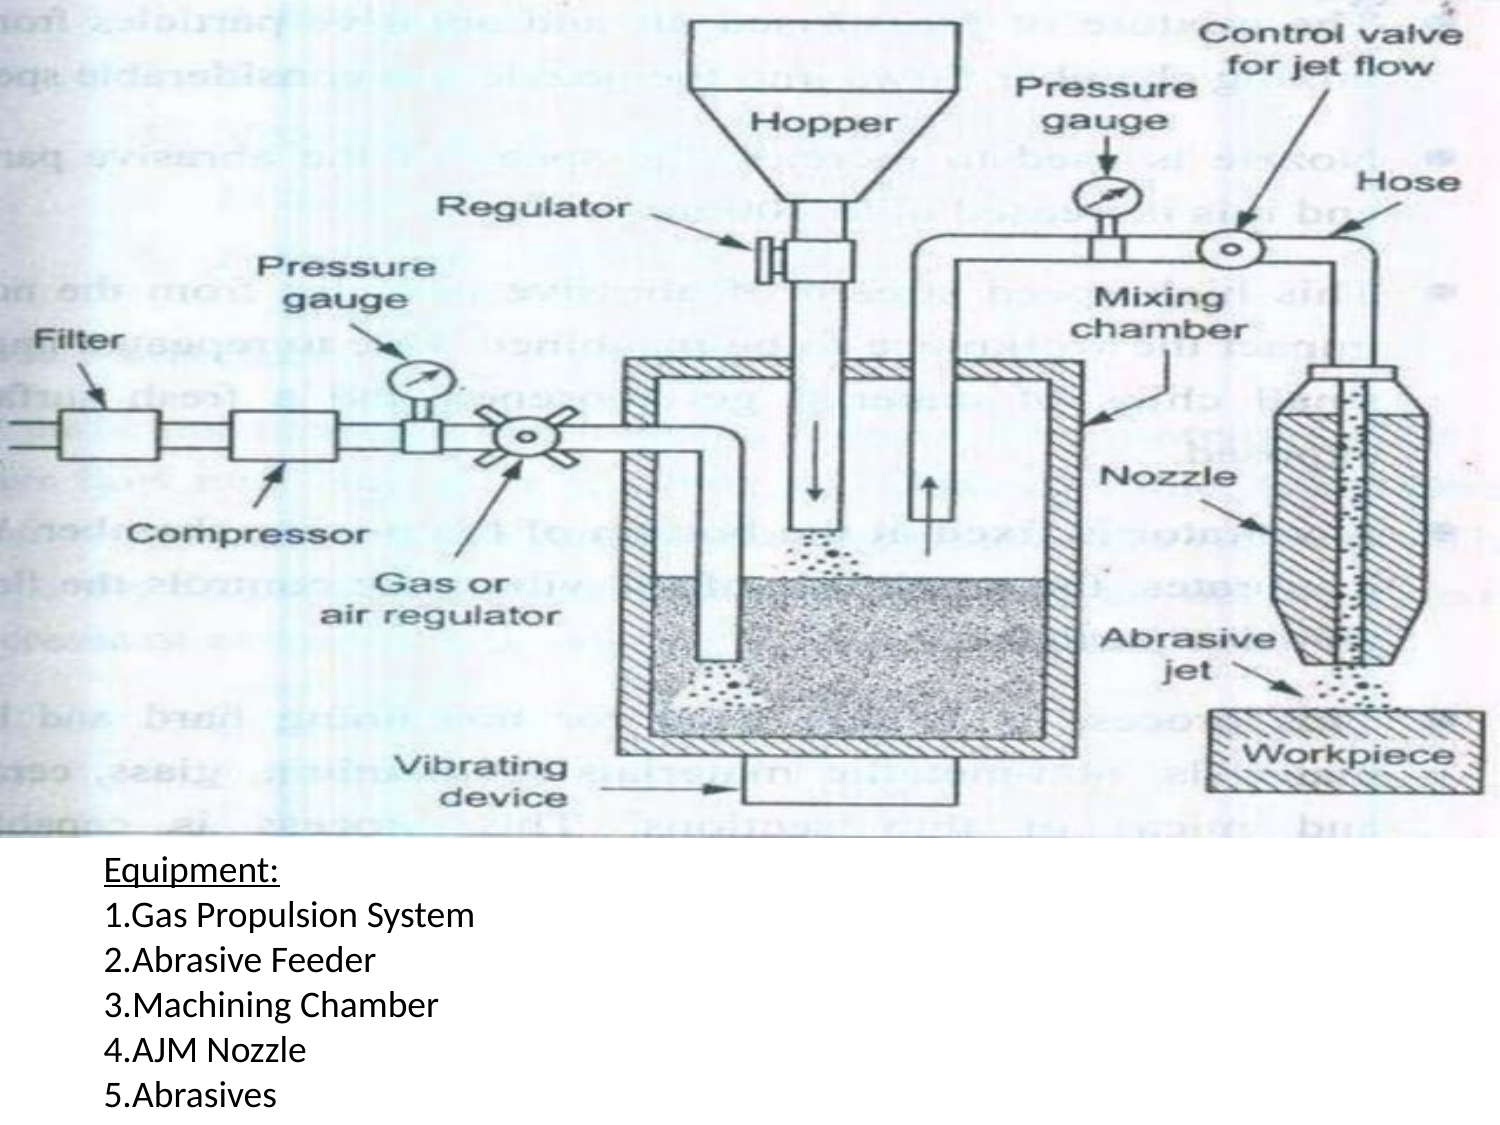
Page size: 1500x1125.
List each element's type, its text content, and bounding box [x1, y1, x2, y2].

text_box Equipment: 1.Gas Propulsion System 2.Abrasive Feeder 3.Machining Chamber 4.AJM Nozzle 5.Abrasives [88, 846, 518, 1122]
picture [0, 0, 1500, 838]
